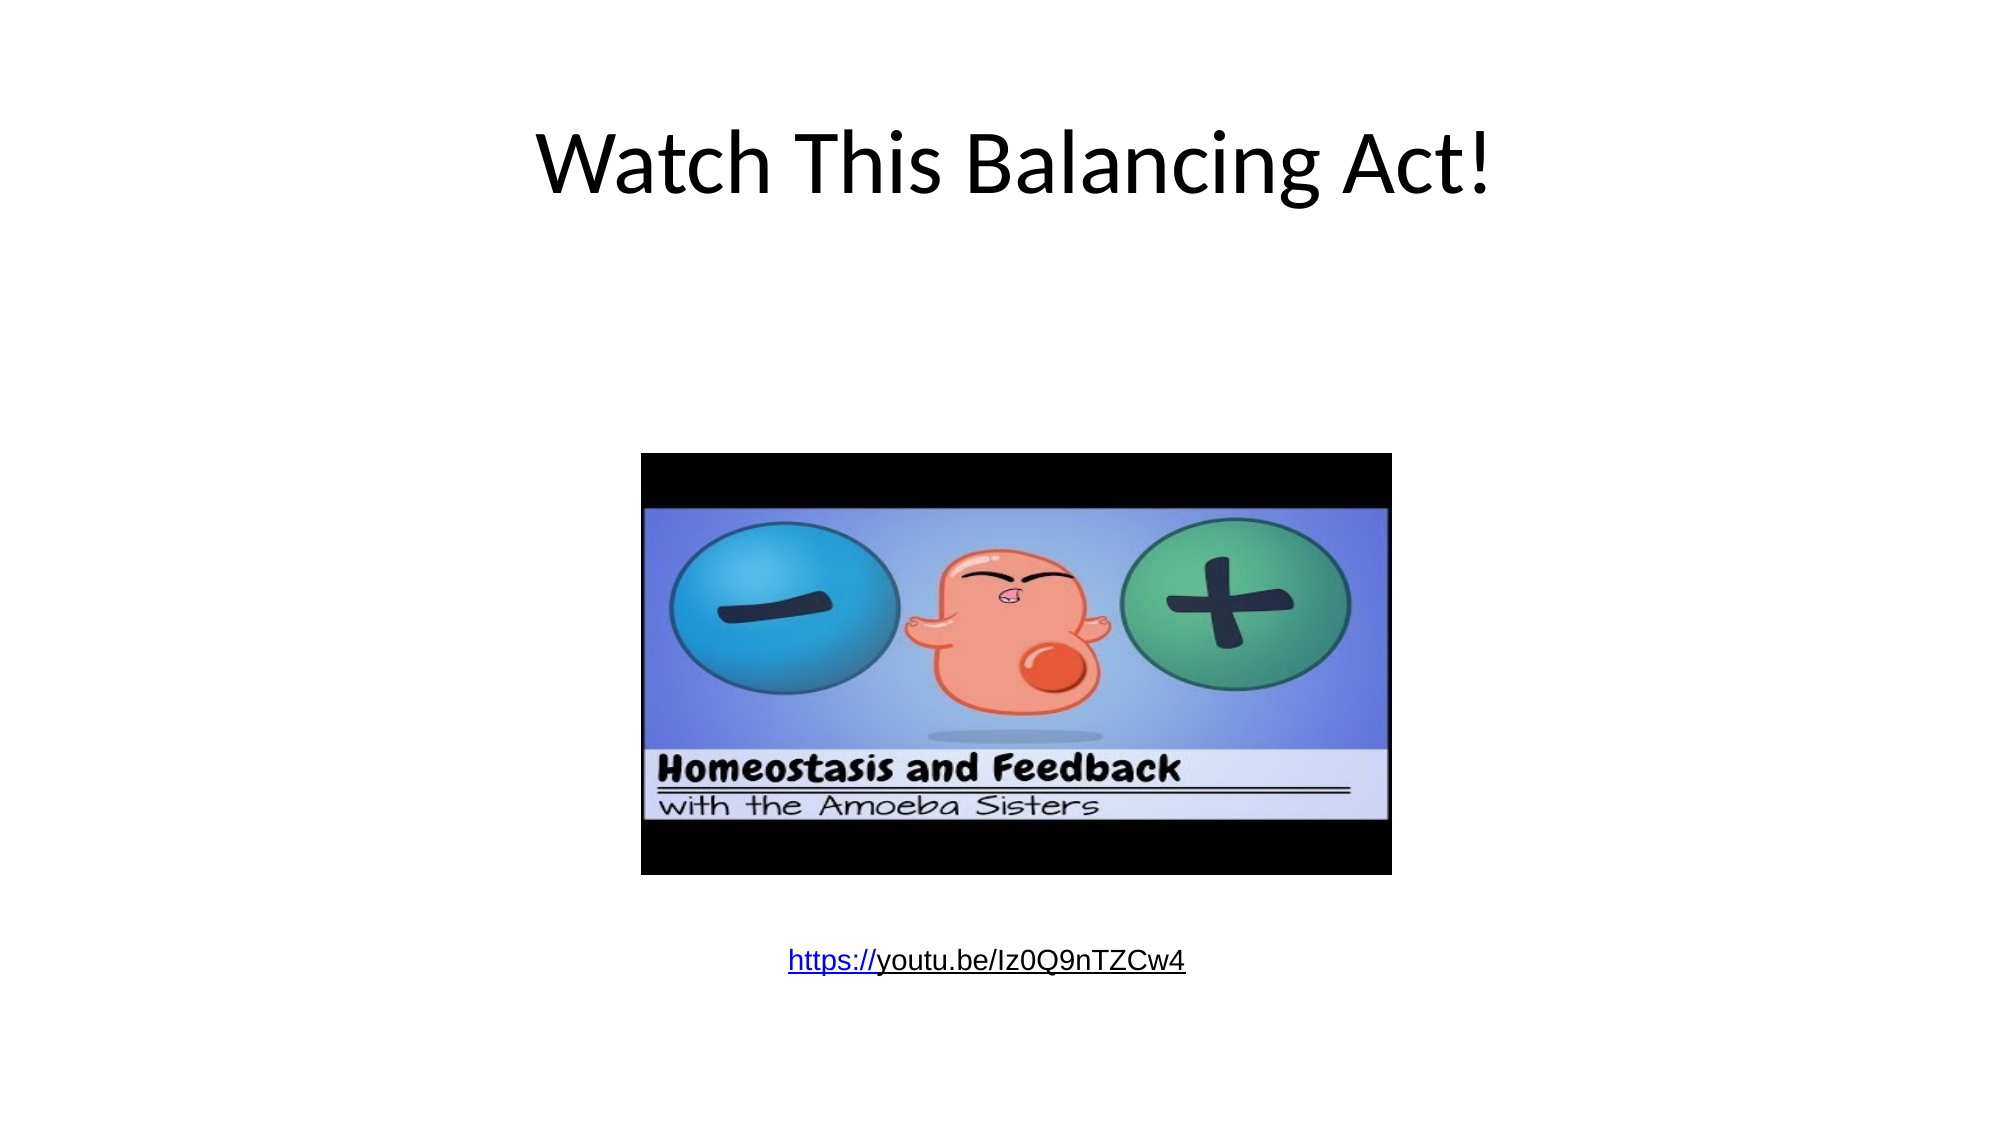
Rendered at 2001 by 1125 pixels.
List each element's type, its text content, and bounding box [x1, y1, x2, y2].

picture [640, 452, 1392, 876]
title Watch This Balancing Act! [166, 36, 1867, 278]
text_box https://youtu.be/Iz0Q9nTZCw4 [735, 933, 1284, 984]
